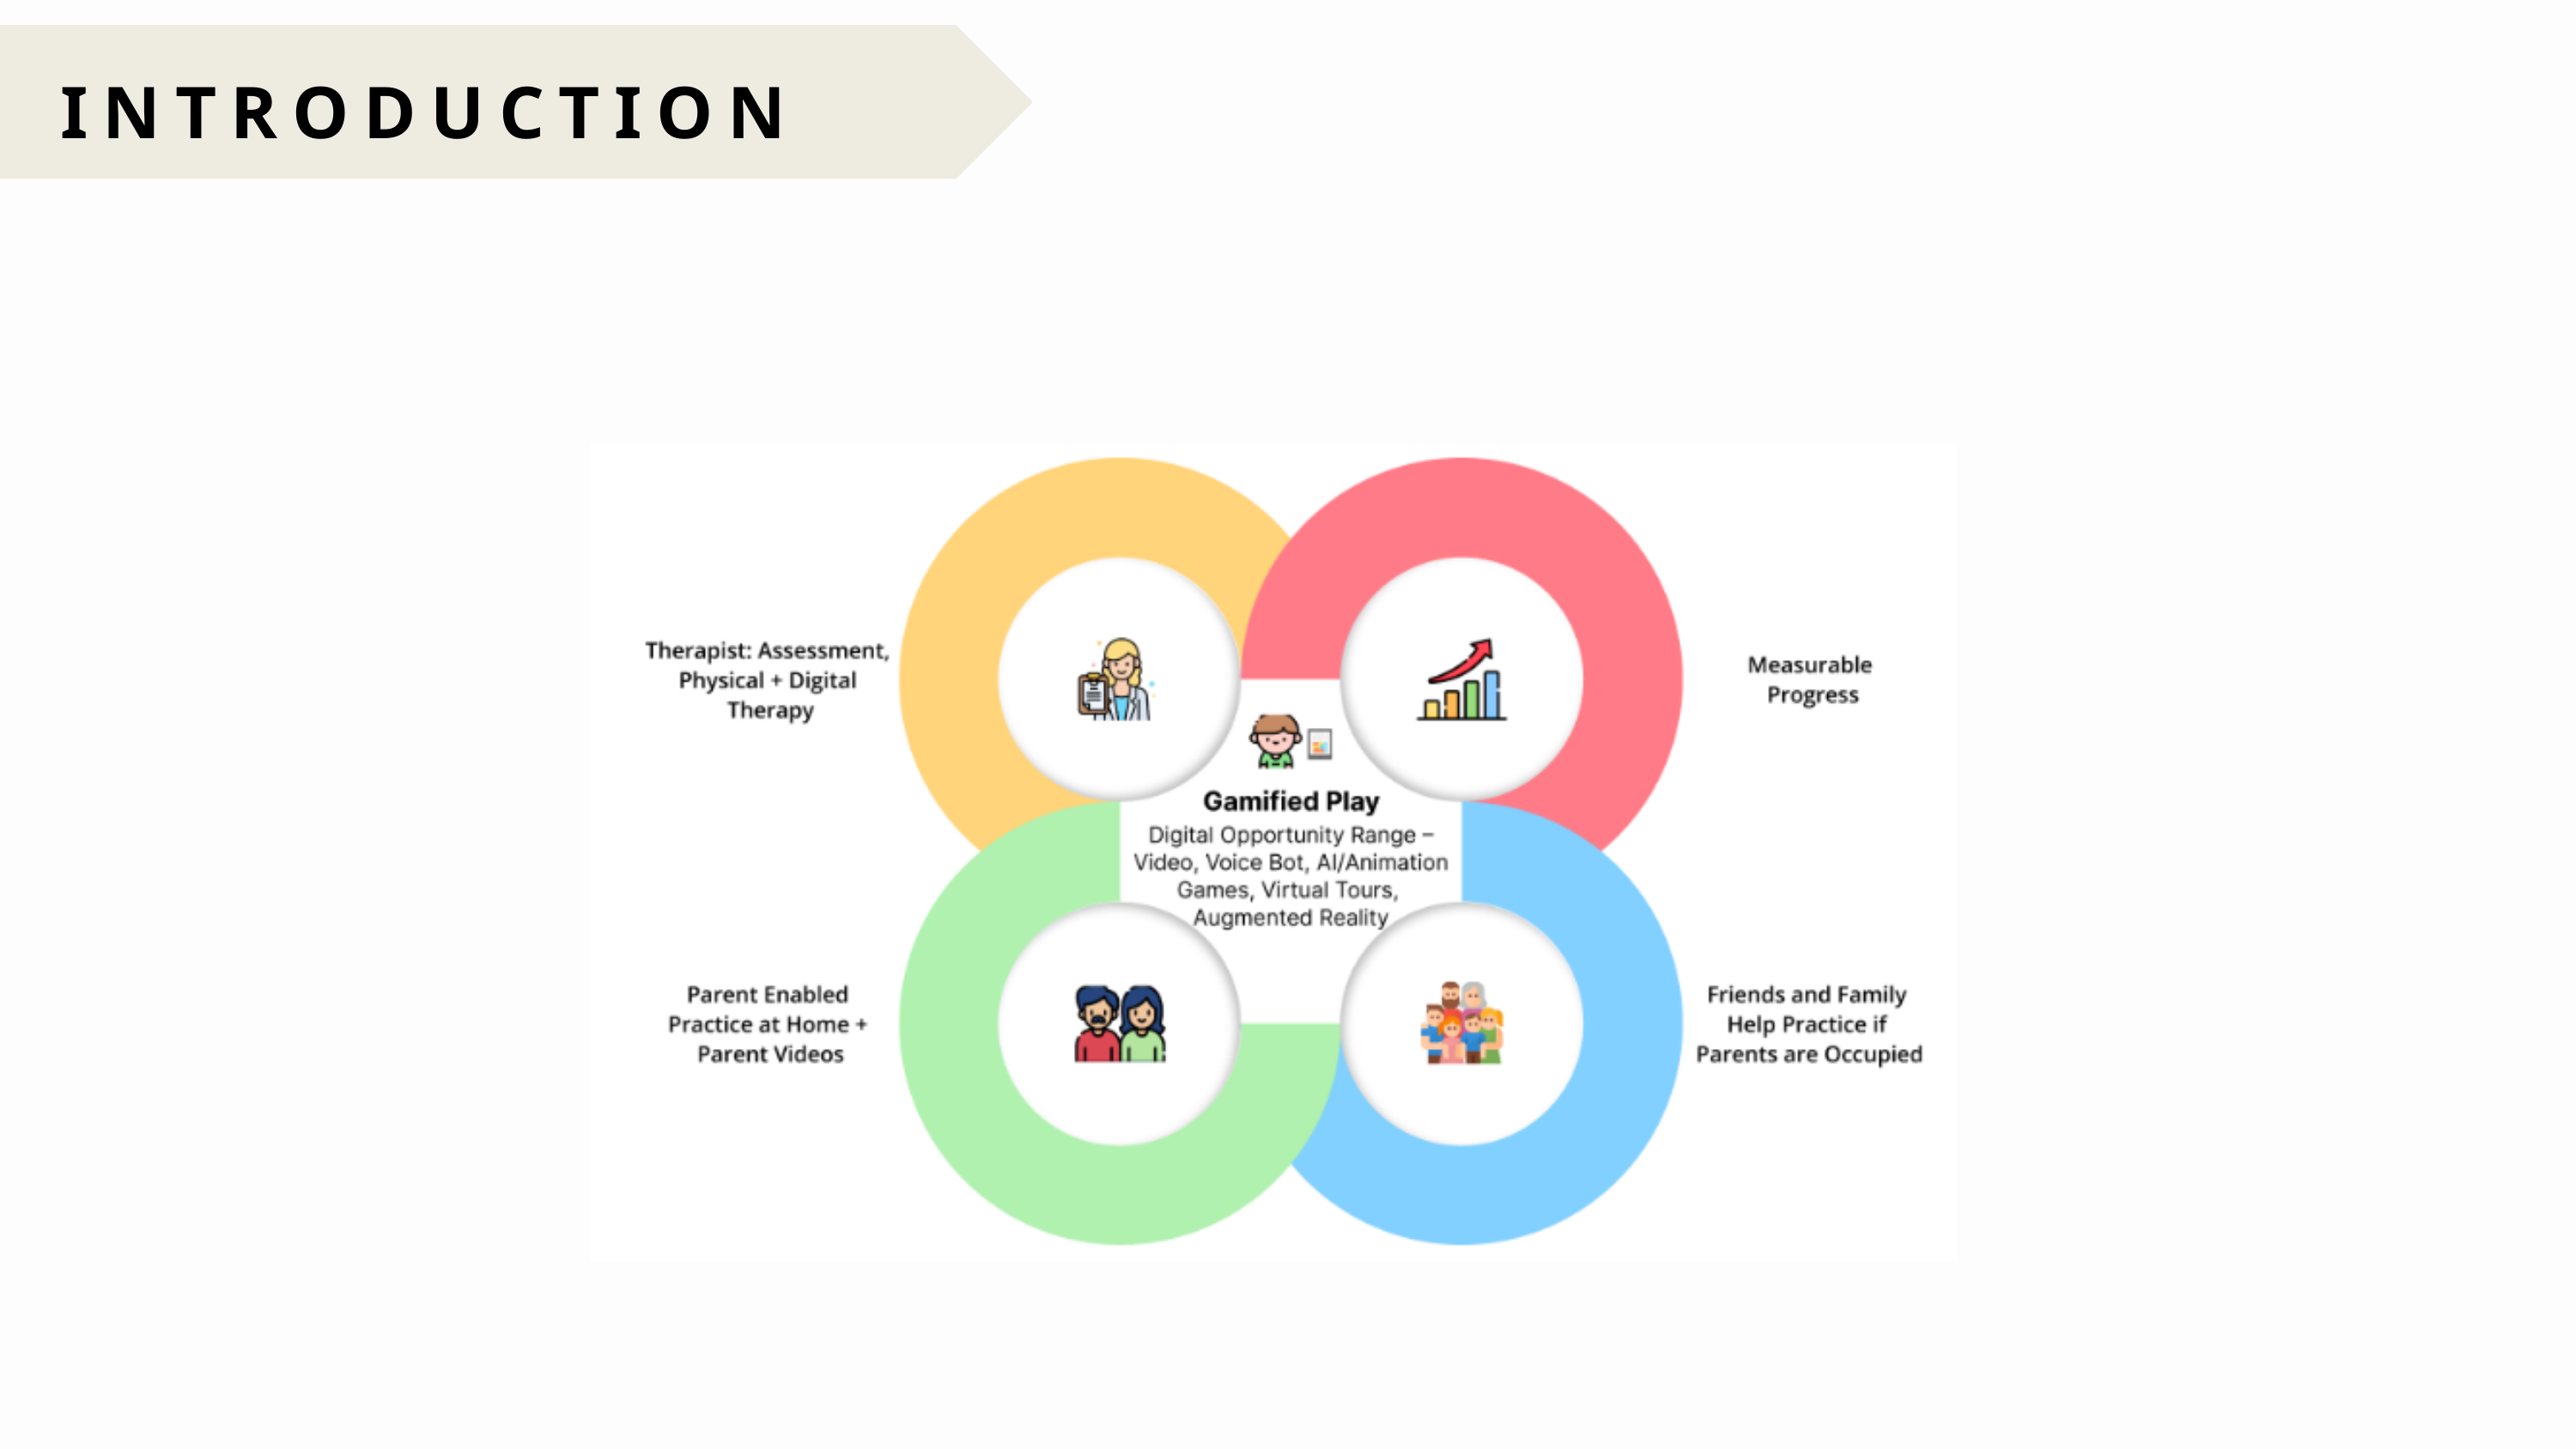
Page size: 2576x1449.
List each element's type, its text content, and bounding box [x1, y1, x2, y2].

text_box [0, 25, 1033, 179]
text_box INTRODUCTION [1, 52, 847, 154]
picture [590, 445, 1957, 1261]
